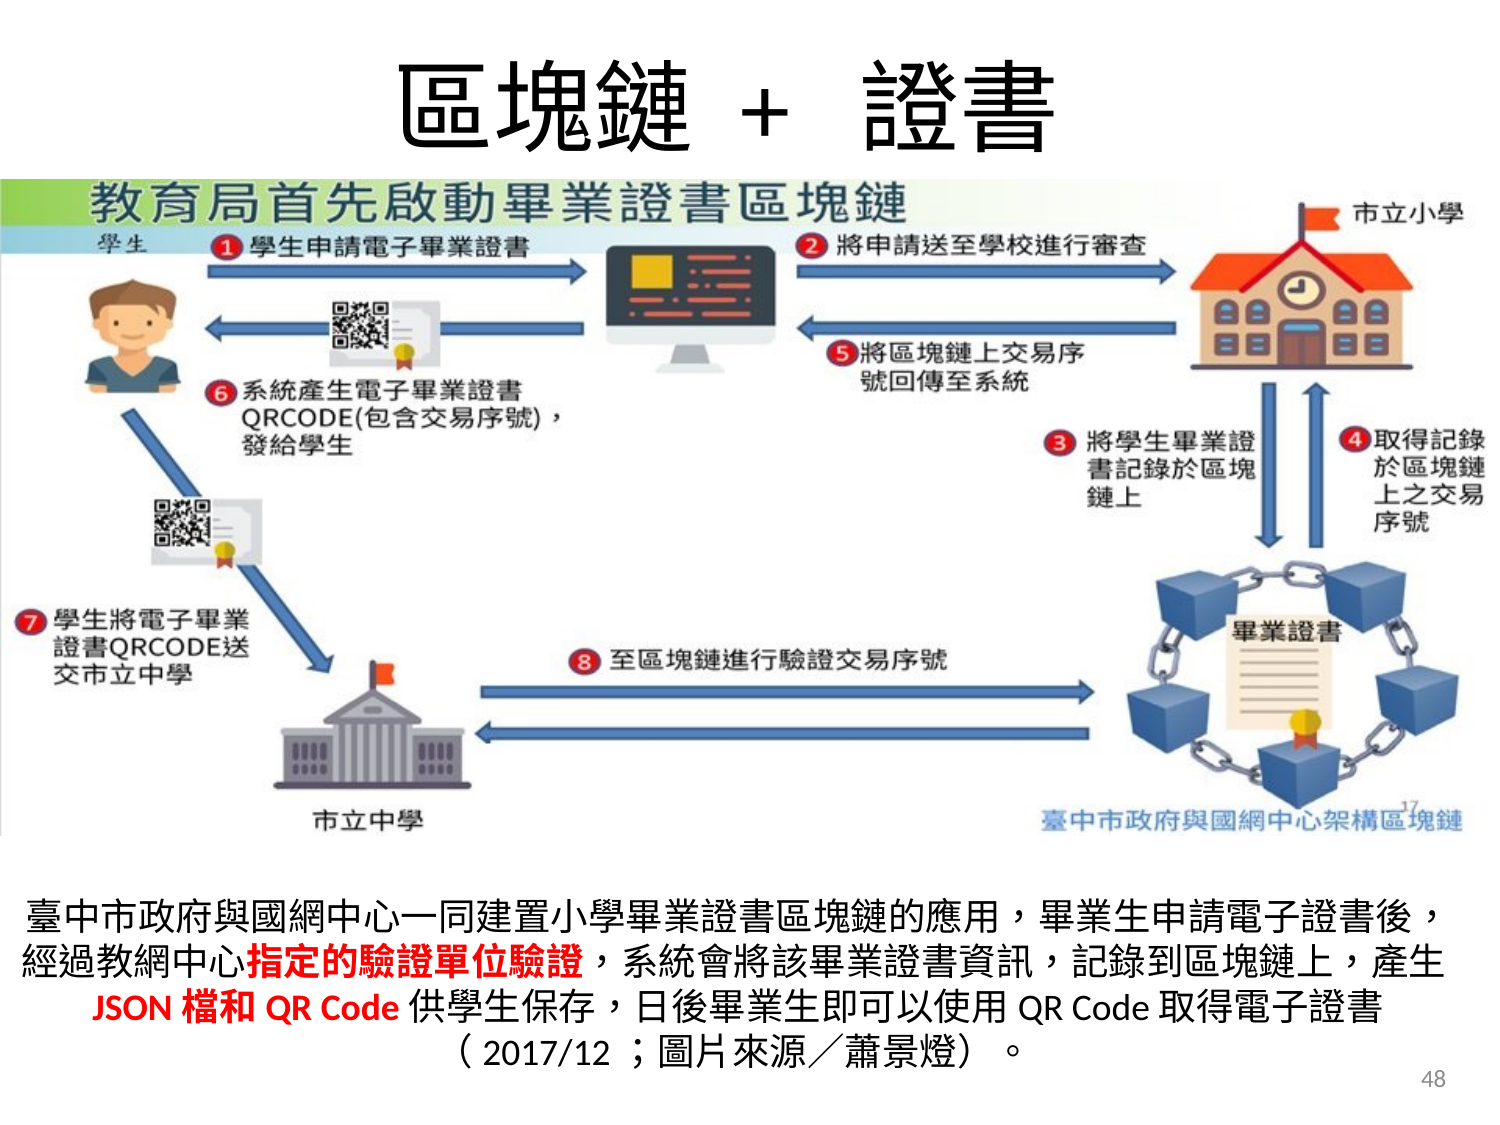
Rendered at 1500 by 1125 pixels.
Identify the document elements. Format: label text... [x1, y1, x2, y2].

text_box 臺中市政府與國網中心一同建置小學畢業證書區塊鏈的應用，畢業生申請電子證書後，經過教網中心指定的驗證單位驗證，系統會將該畢業證書資訊，記錄到區塊鏈上，產生JSON檔和QR Code供學生保存，日後畢業生即可以使用QR Code取得電子證書 （2017/12；圖片來源／蕭景燈）。 [5, 885, 1471, 1081]
slide_number 48 [1111, 1081, 1462, 1108]
text_box 區塊鏈 + 證書 [379, 37, 1112, 173]
picture [0, 178, 1500, 836]
